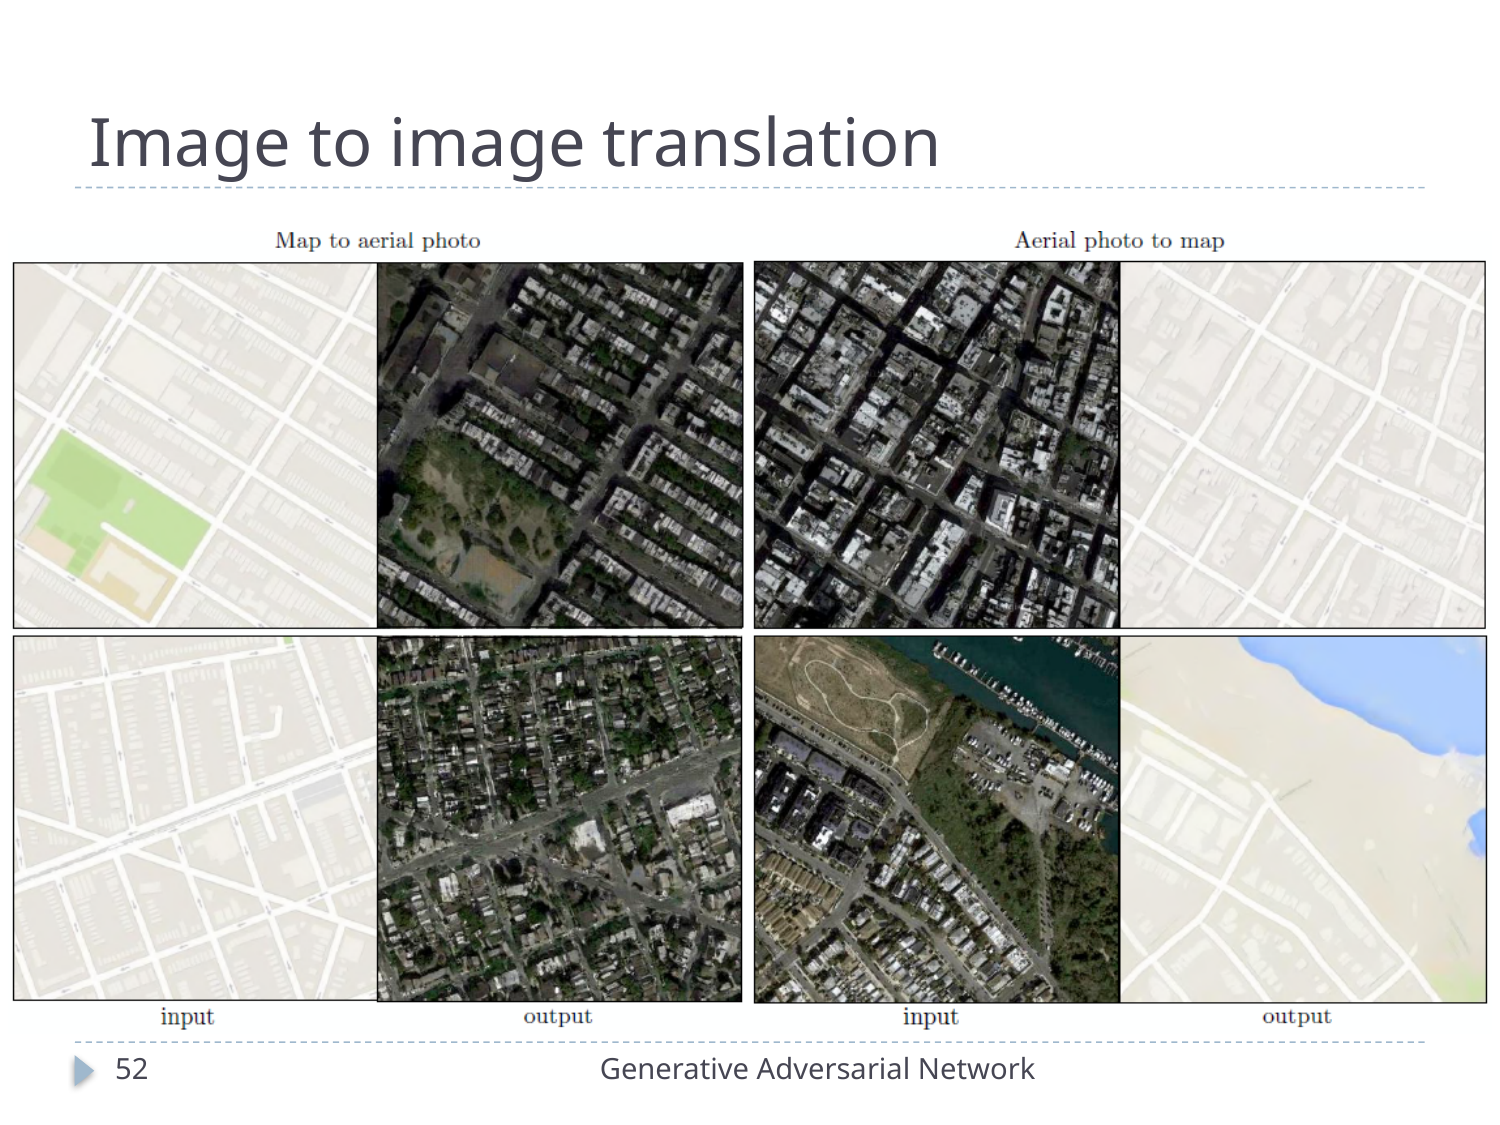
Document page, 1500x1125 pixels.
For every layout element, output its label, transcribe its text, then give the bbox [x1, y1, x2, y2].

picture [0, 231, 1499, 1036]
slide_number 52 [100, 1047, 426, 1103]
title Image to image translation [75, 24, 1425, 188]
footer Generative Adversarial Network [475, 1047, 1051, 1103]
